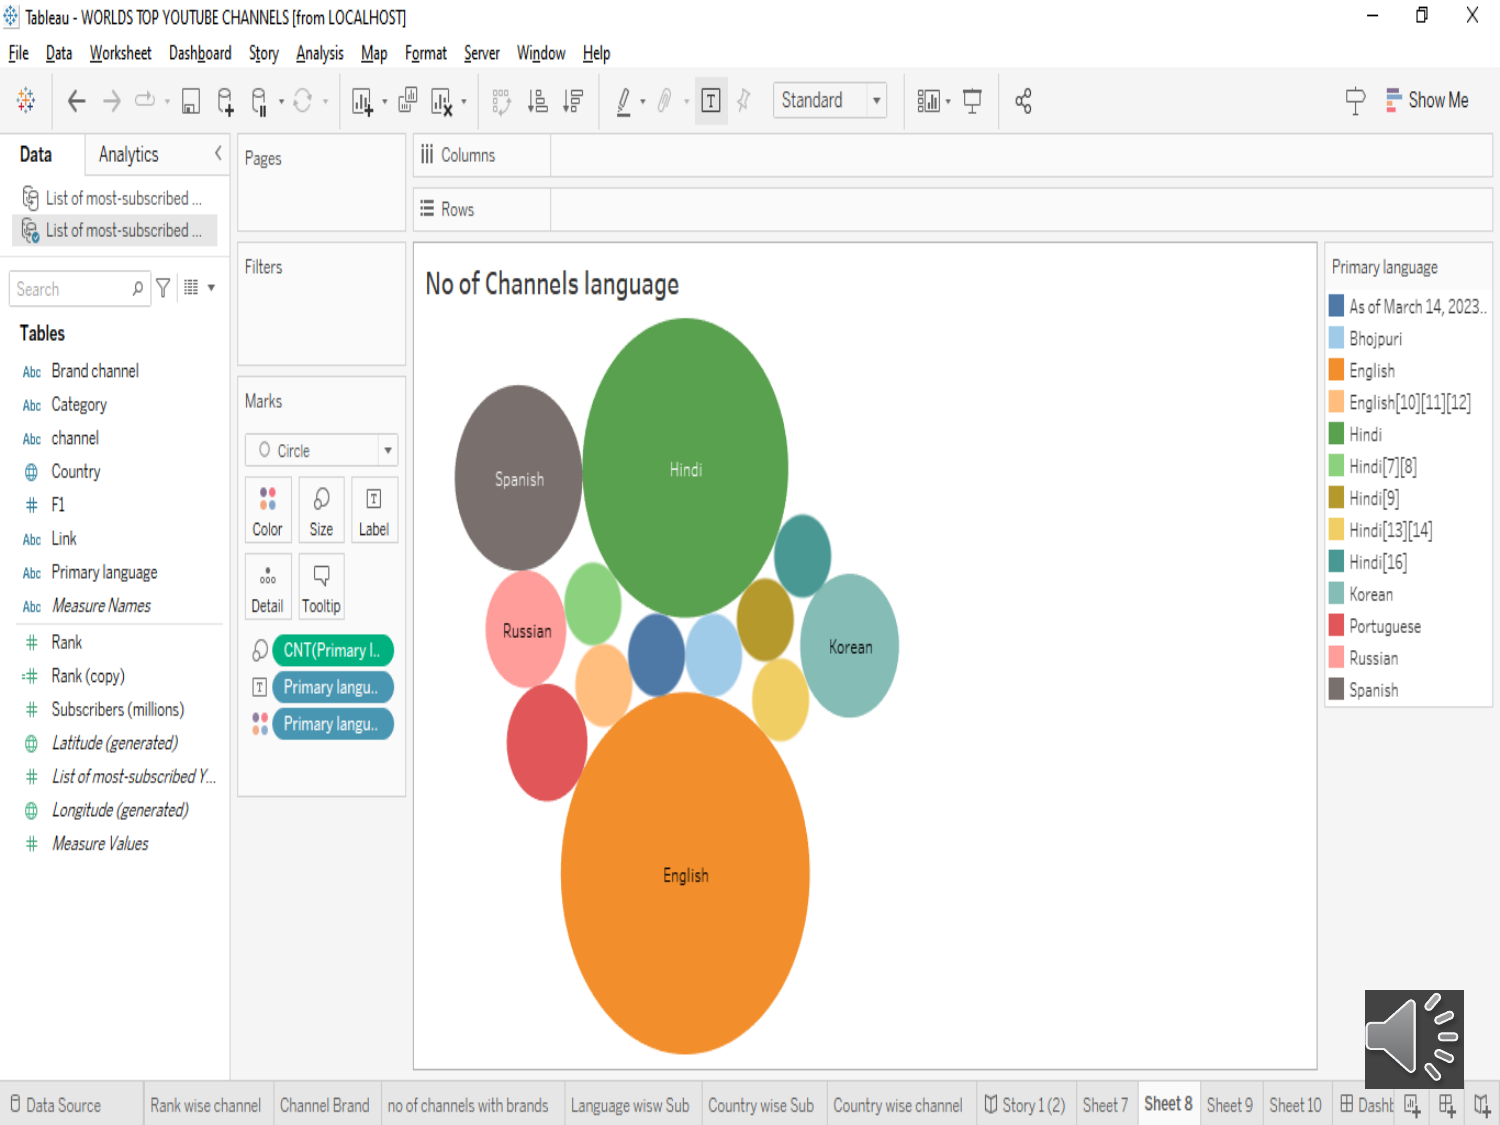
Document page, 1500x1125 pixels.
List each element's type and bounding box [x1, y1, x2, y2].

list [0, 0, 1500, 1125]
picture [1364, 989, 1465, 1090]
